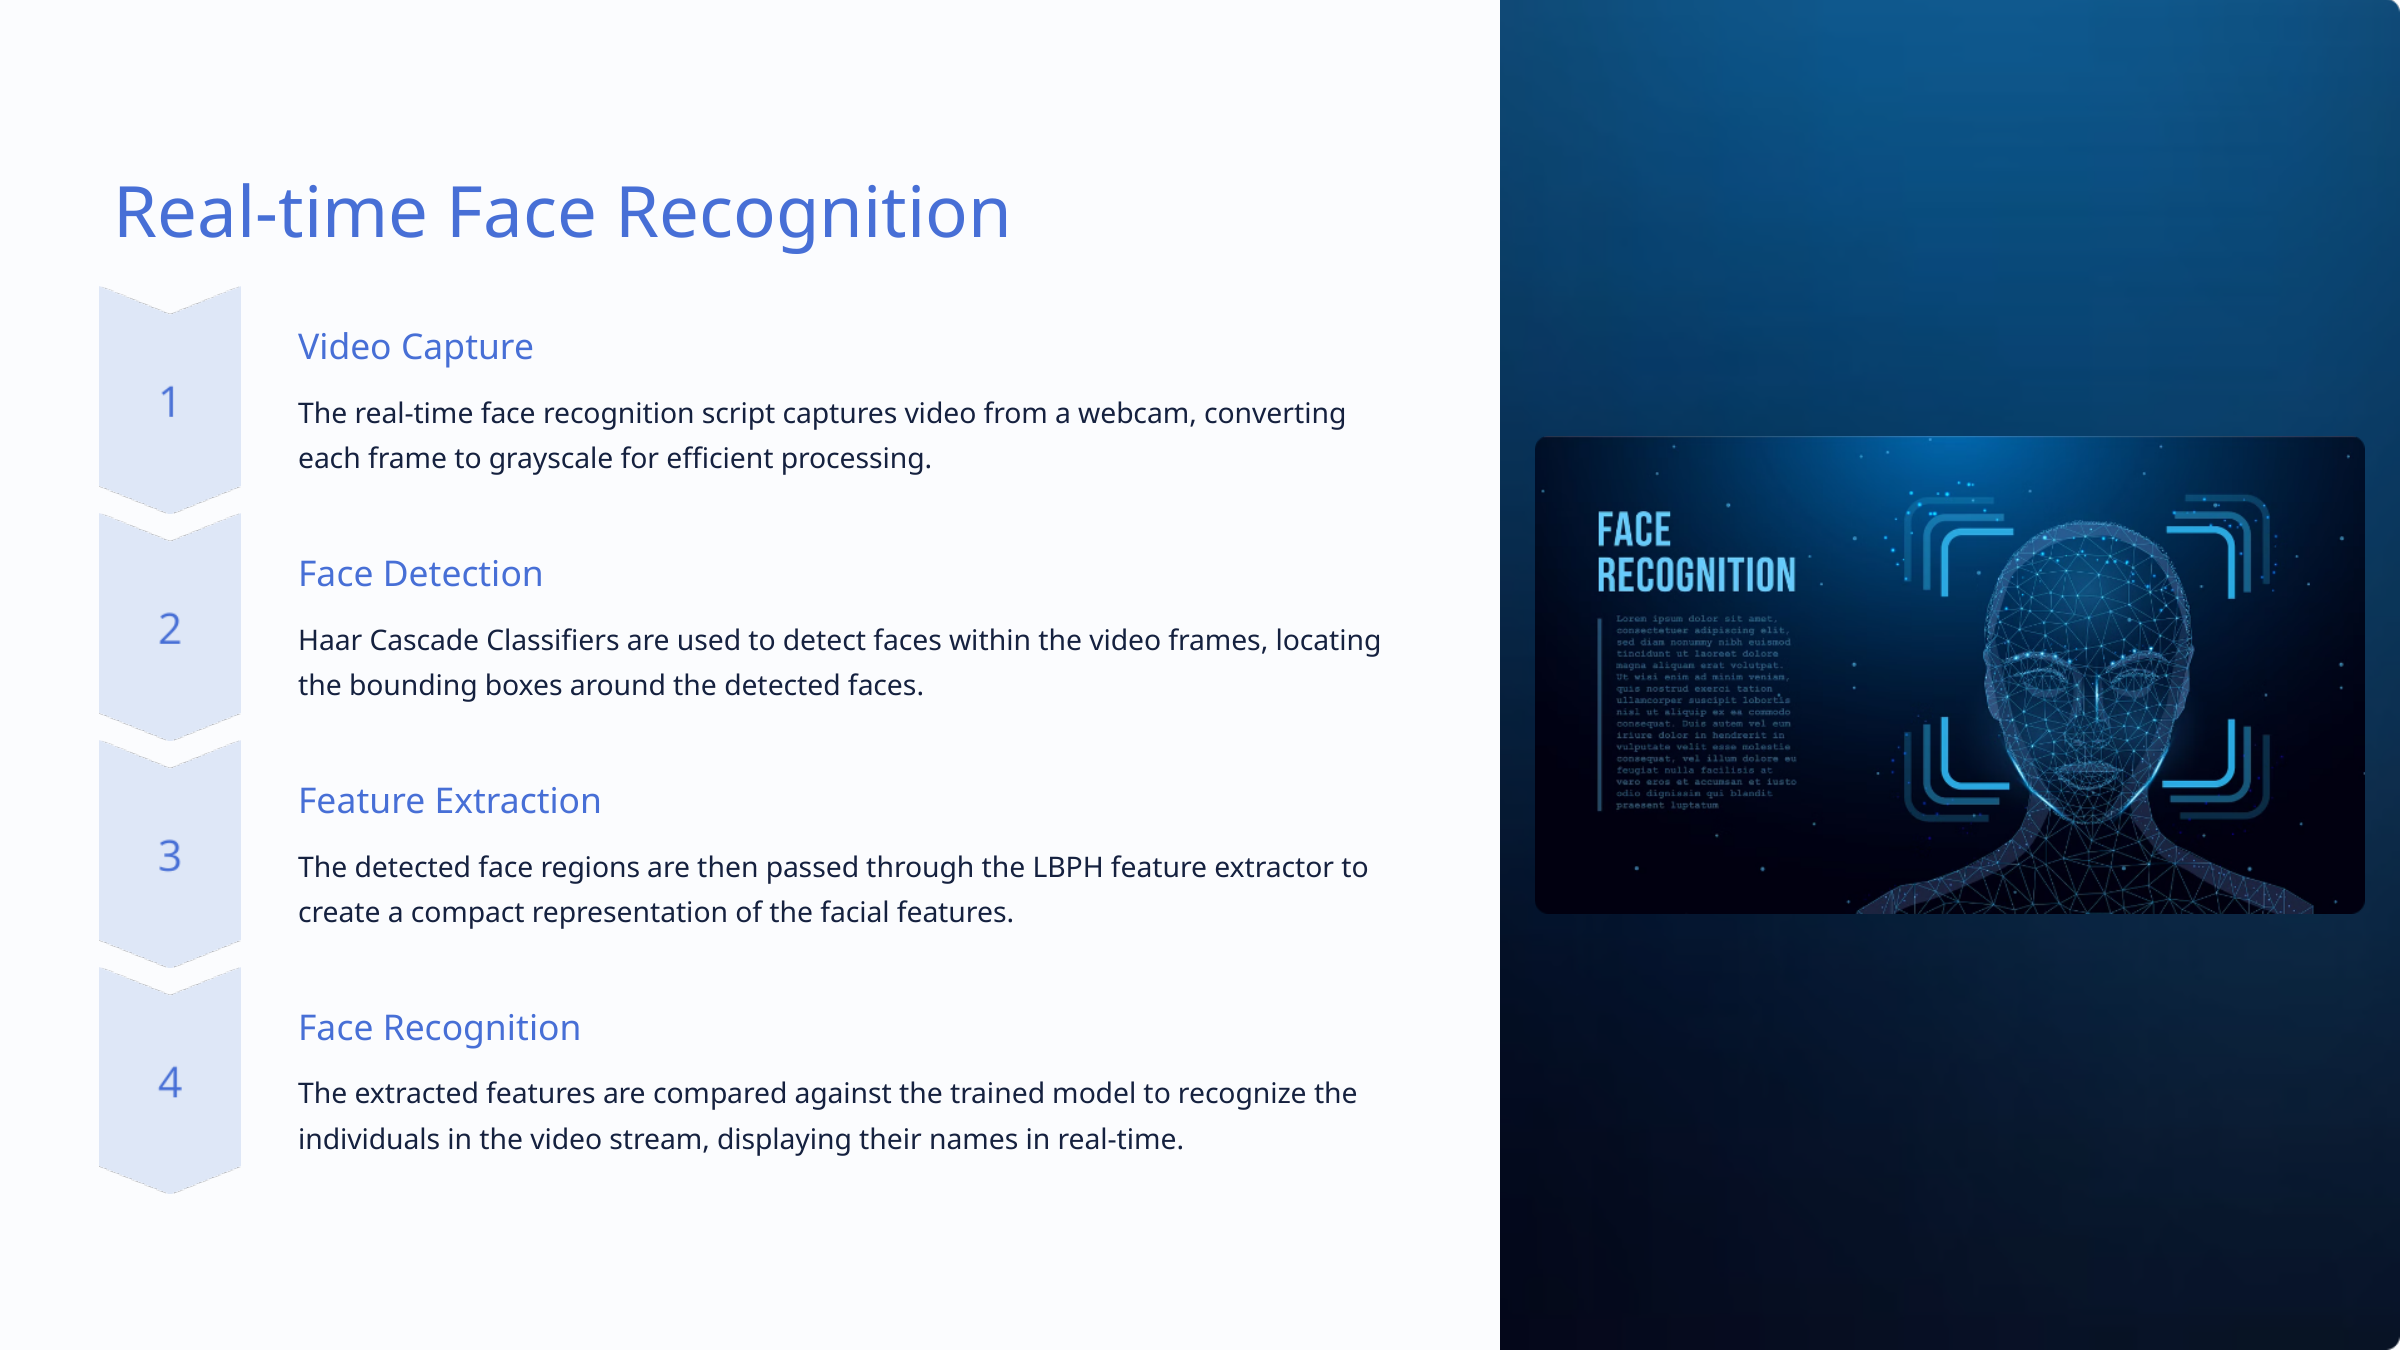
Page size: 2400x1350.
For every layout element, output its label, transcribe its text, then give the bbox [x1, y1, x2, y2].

text_box The real-time face recognition script captures video from a webcam, converting each frame to grayscale for efficient processing. [283, 376, 1401, 468]
text_box Face Detection [283, 542, 638, 587]
text_box [0, 0, 1499, 1350]
text_box The detected face regions are then passed through the LBPH feature extractor to create a compact representation of the facial features. [283, 830, 1401, 921]
text_box The extracted features are compared against the trained model to recognize the individuals in the video stream, displaying their names in real-time. [283, 1056, 1401, 1148]
text_box Feature Extraction [283, 768, 638, 814]
text_box Face Recognition [283, 995, 638, 1040]
picture [99, 286, 241, 1195]
text_box Haar Cascade Classifiers are used to detect faces within the video frames, locating the bounding boxes around the detected faces. [283, 603, 1401, 695]
picture [1499, 0, 2400, 1350]
text_box Real-time Face Recognition [99, 155, 1024, 245]
text_box Video Capture [283, 315, 638, 360]
